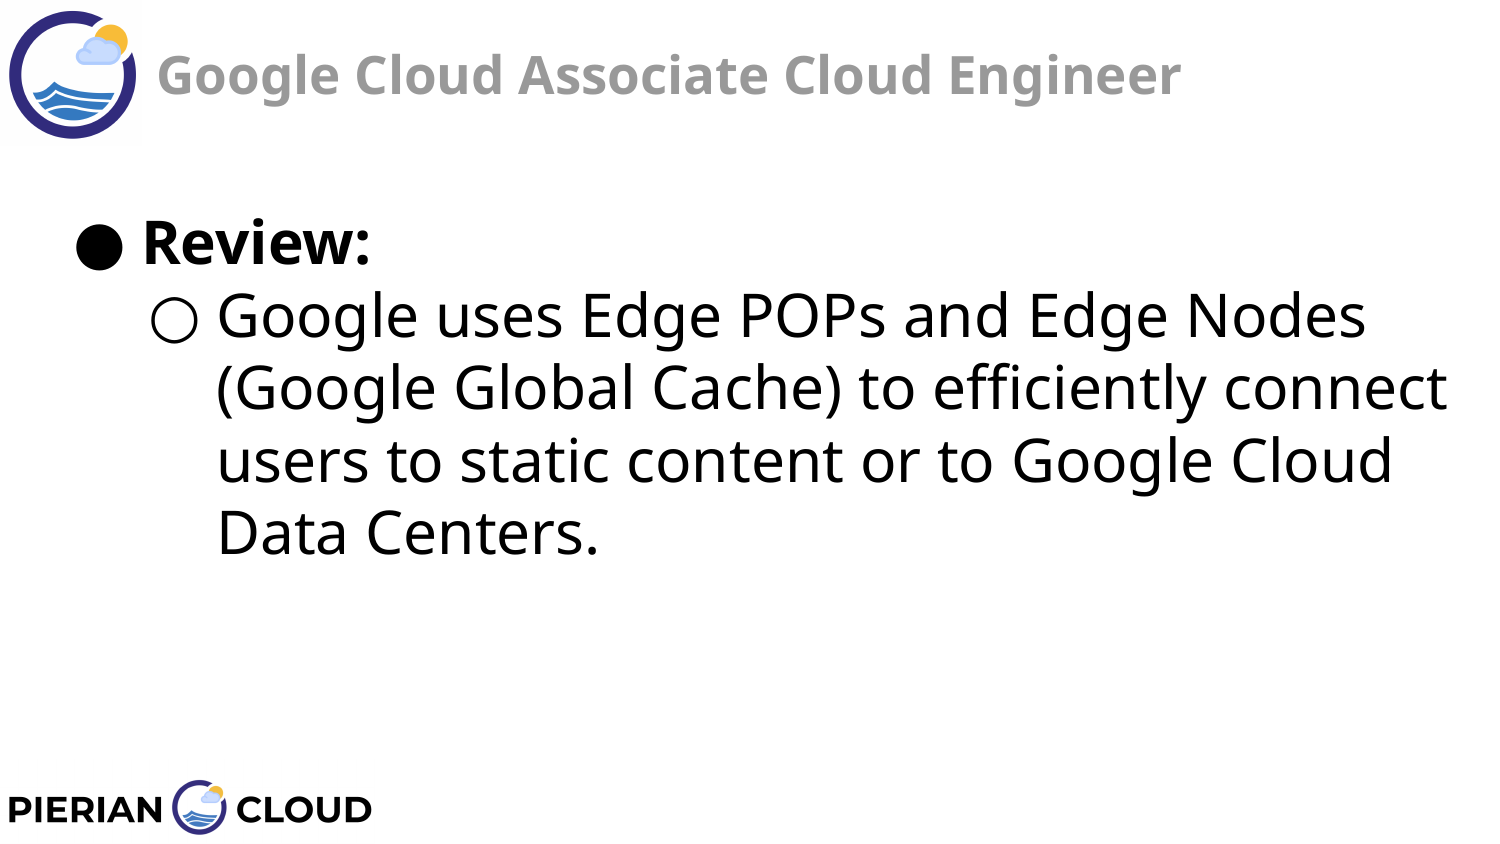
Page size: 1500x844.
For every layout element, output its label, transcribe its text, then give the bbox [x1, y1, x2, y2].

picture [0, 758, 375, 844]
picture [0, 0, 142, 146]
title Google Cloud Associate Cloud Engineer [146, 25, 1420, 120]
subtitle Review: Google uses Edge POPs and Edge Nodes (Google Global Cache) to efficiently connect users to static content or to Google Cloud Data Centers. [51, 189, 1476, 750]
